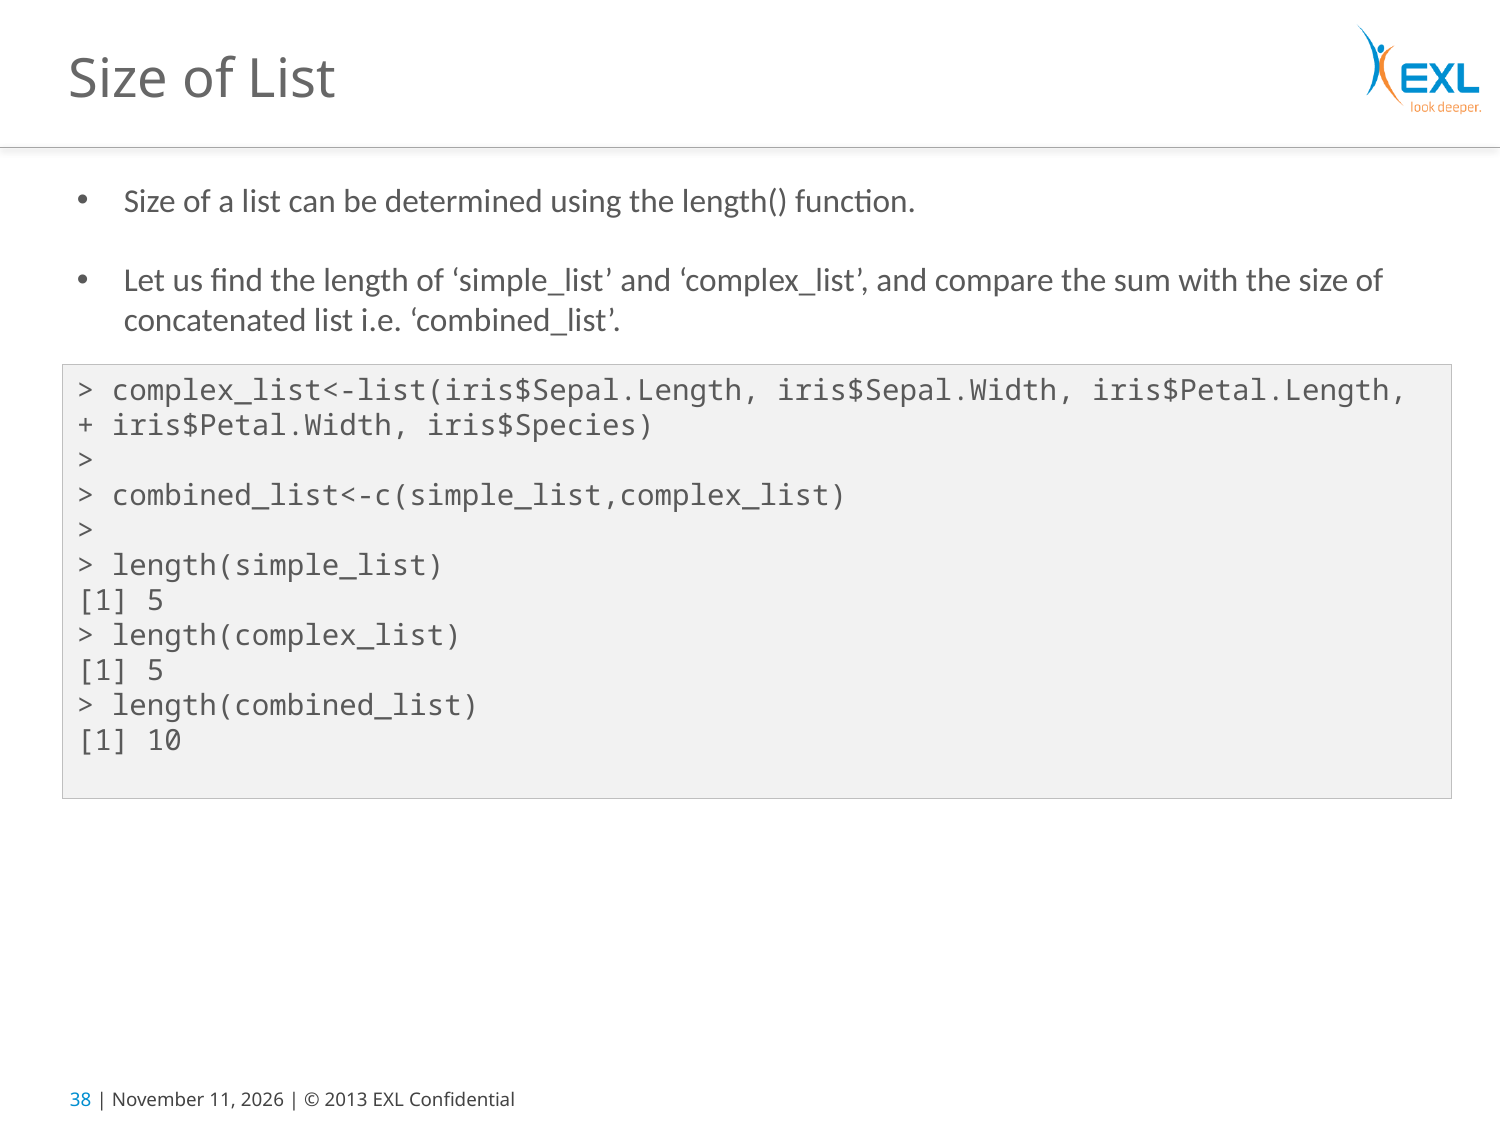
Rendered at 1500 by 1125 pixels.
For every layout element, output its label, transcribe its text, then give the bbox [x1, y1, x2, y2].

text_box > complex_list<-list(iris$Sepal.Length, iris$Sepal.Width, iris$Petal.Length, + iris$Petal.Width, iris$Species) > > combined_list<-c(simple_list,complex_list) > > length(simple_list) [1] 5 > length(complex_list) [1] 5 > length(combined_list) [1] 10 [62, 364, 1452, 799]
text_box Size of a list can be determined using the length() function. Let us find the length of ‘simple_list’ and ‘complex_list’, and compare the sum with the size of concatenated list i.e. ‘combined_list’. [62, 171, 1420, 346]
title Size of List [53, 6, 1478, 154]
picture [1478, 19, 1488, 121]
